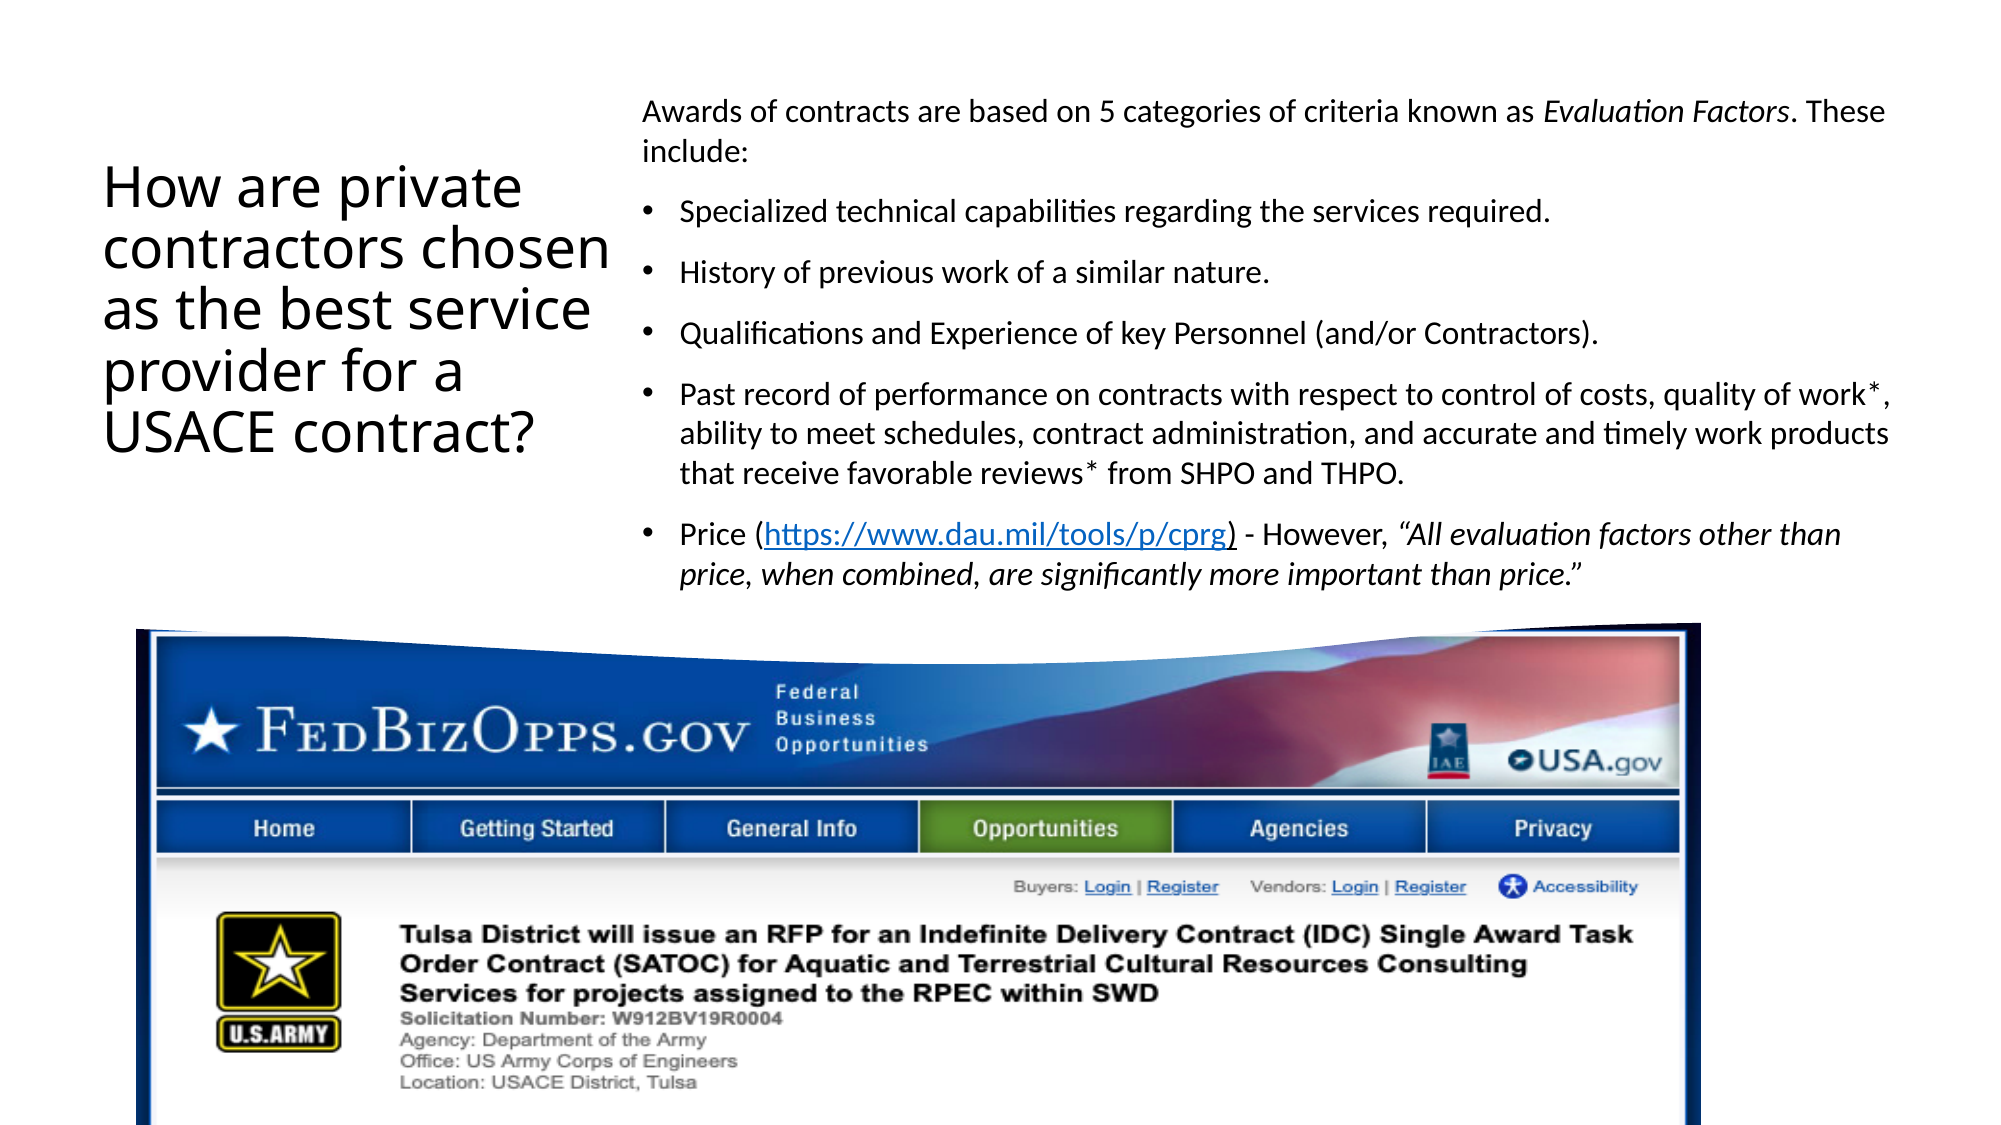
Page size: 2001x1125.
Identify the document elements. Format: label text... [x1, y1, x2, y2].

picture [135, 622, 1701, 1125]
list Awards of contracts are based on 5 categories of criteria known as Evaluation Factors. These include: Specialized technical capabilities regarding the services required. History of previous work of a similar nature. Qualifications and Experience of key Personnel (and/or Contractors). Past record of performance on contracts with respect to control of costs, quality of work*, ability to meet schedules, contract administration, and accurate and timely work products that receive favorable reviews* from SHPO and THPO. Price (https://www.dau.mil/tools/p/cprg) - However, “All evaluation factors other than price, when combined, are significantly more important than price.” [627, 29, 1921, 653]
title How are private contractors chosen as the best service provider for a USACE contract? [87, 123, 627, 500]
